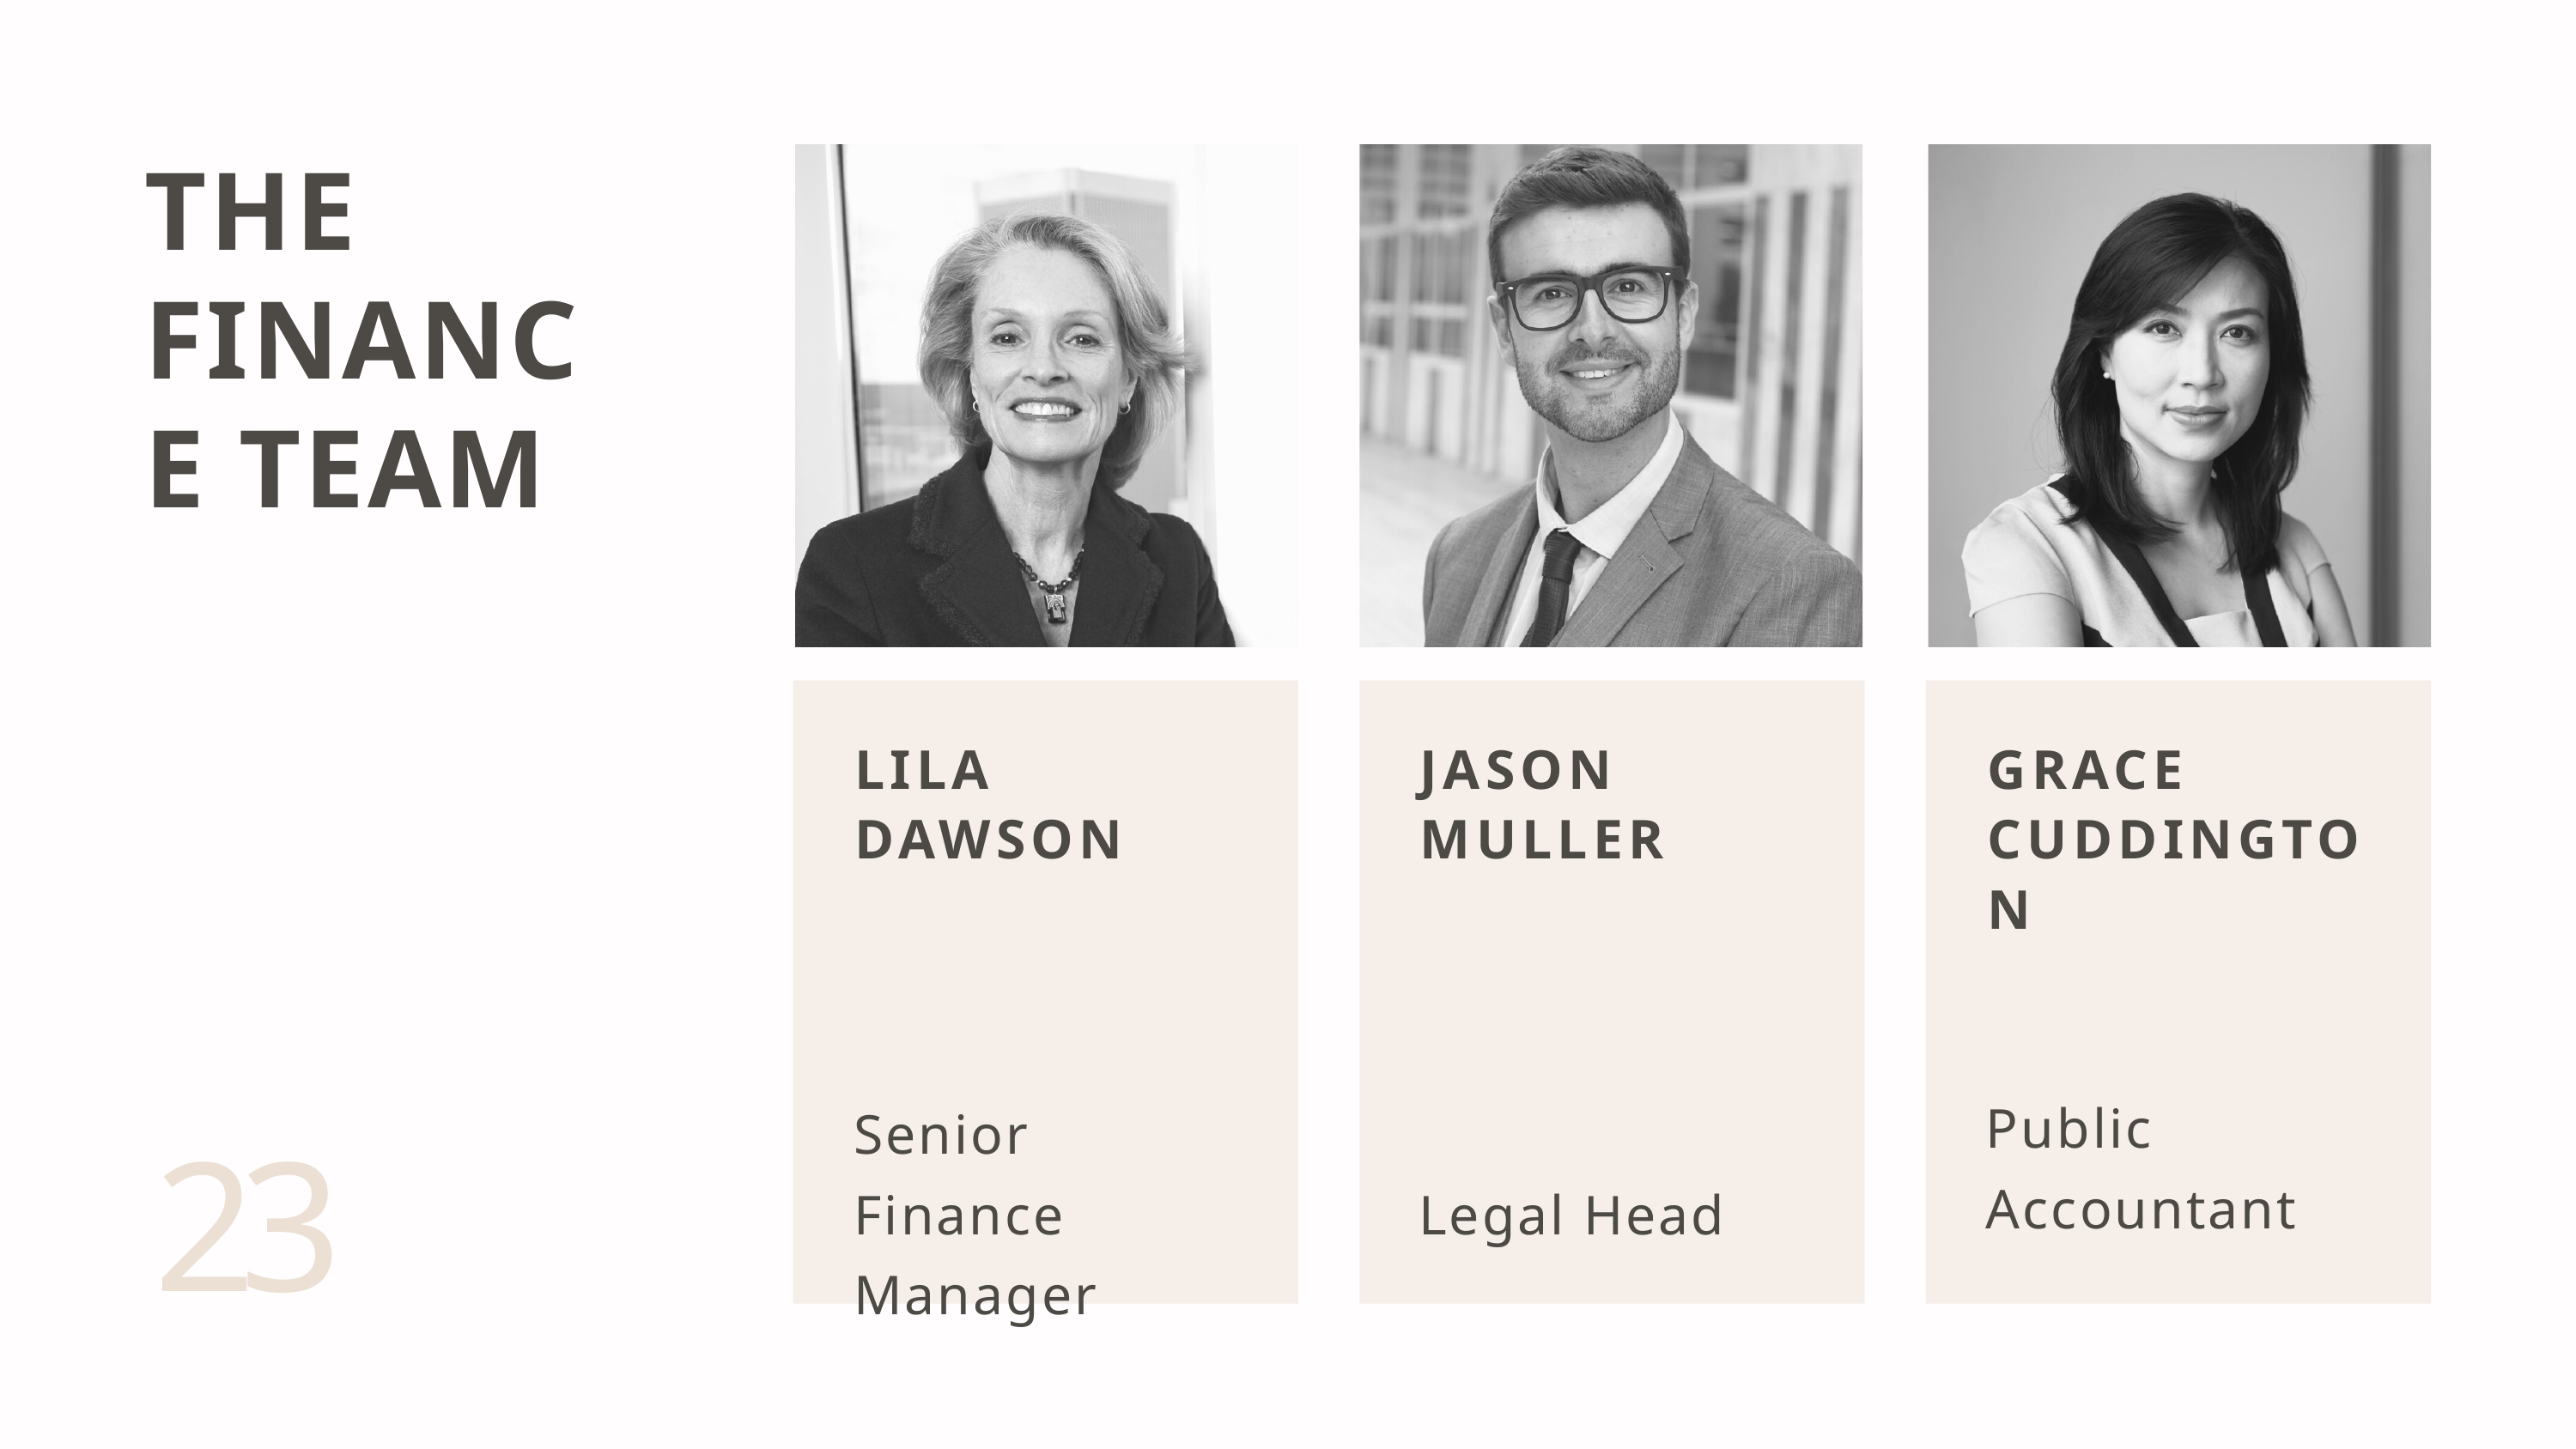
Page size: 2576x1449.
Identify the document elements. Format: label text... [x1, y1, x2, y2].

text_box GRACE CUDDINGTON [1987, 730, 2388, 940]
text_box Public Accountant [1985, 1078, 2371, 1240]
text_box [793, 680, 1298, 1304]
text_box Senior Finance Manager [854, 1083, 1238, 1326]
picture [1359, 144, 1863, 648]
text_box JASON MULLER [1419, 730, 1804, 870]
text_box [1359, 680, 1865, 1304]
picture [794, 144, 1299, 648]
text_box Legal Head [1419, 1164, 1803, 1246]
text_box 23 [144, 1137, 352, 1328]
picture [1928, 143, 2432, 647]
text_box LILA DAWSON [854, 730, 1239, 870]
text_box THE FINANCE TEAM [144, 142, 626, 530]
text_box [1925, 680, 2432, 1304]
